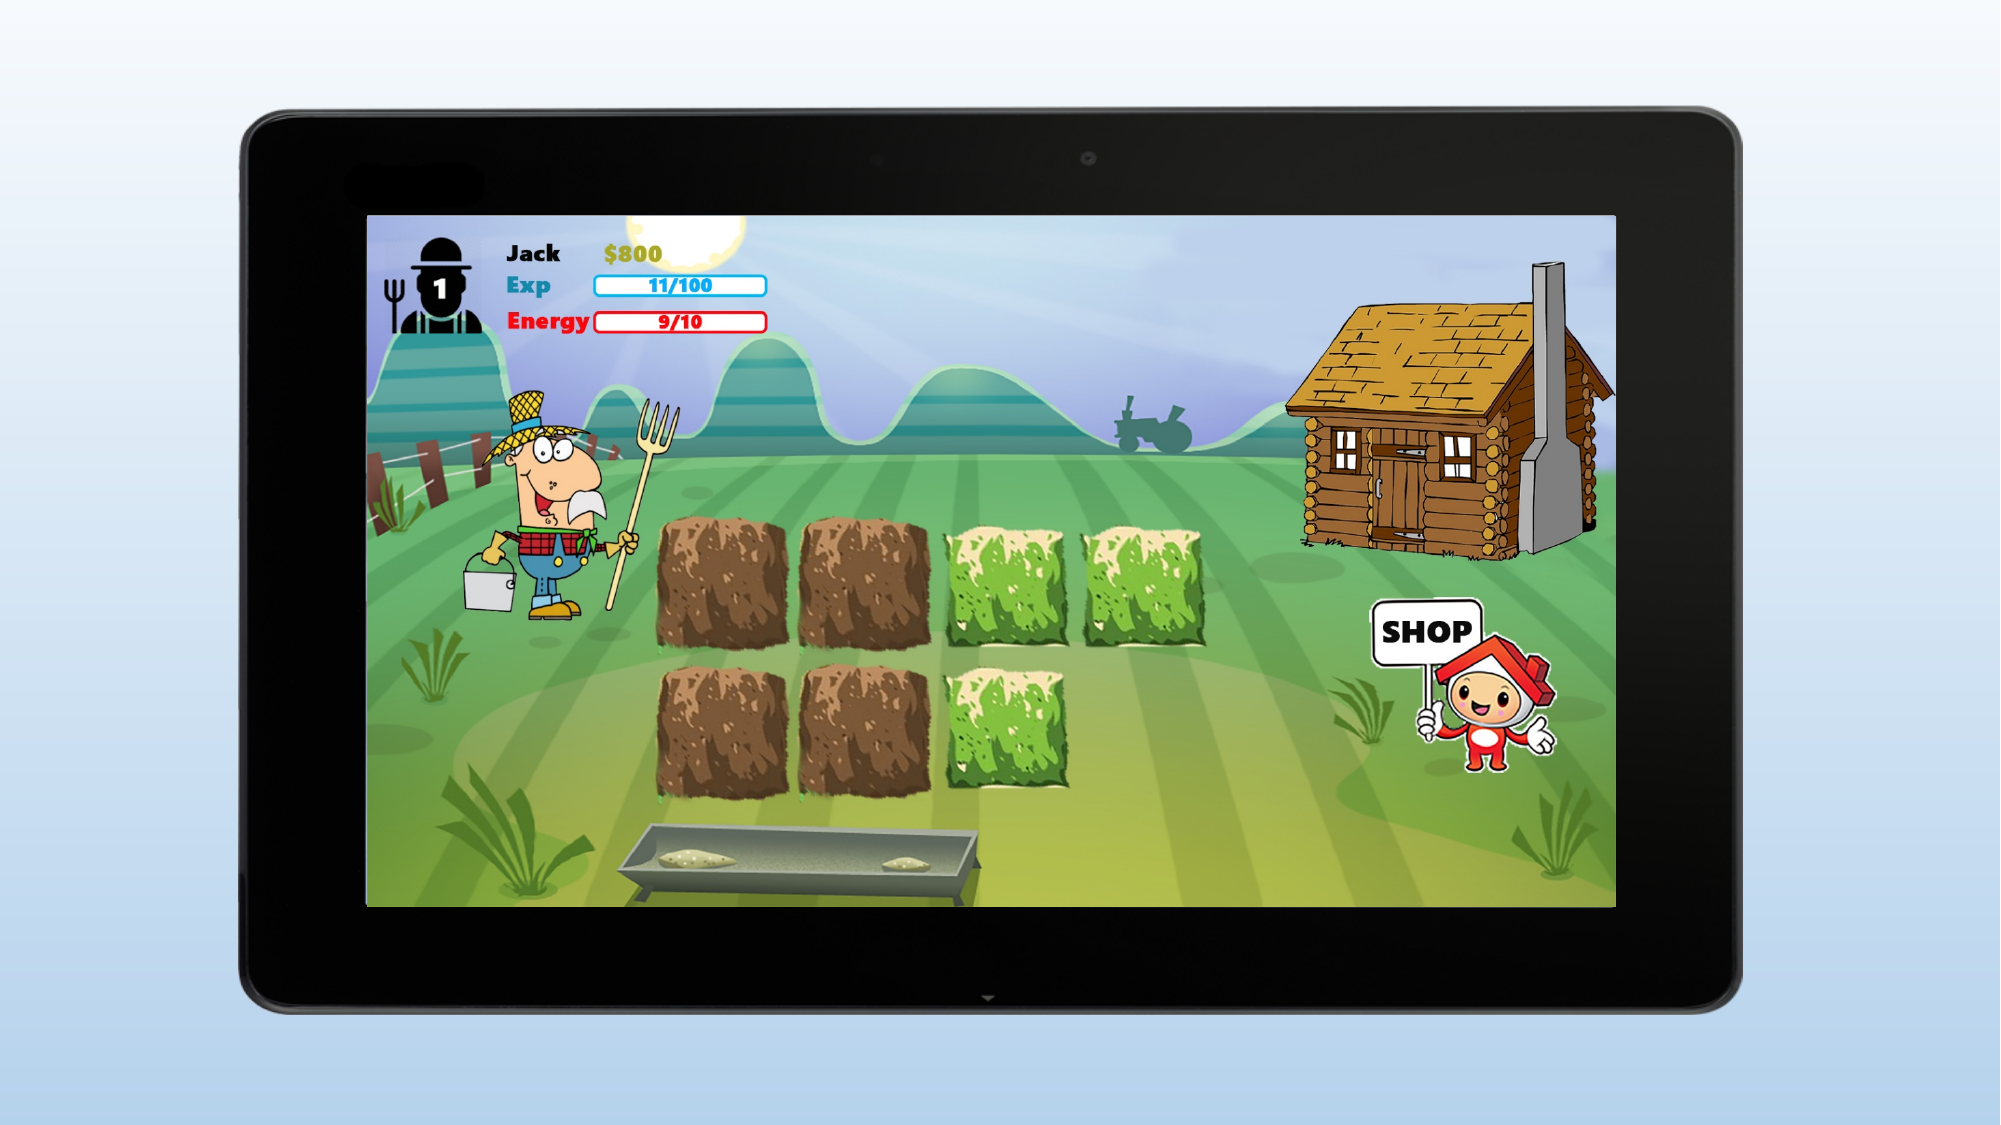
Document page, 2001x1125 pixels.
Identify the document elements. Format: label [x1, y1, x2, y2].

picture [238, 104, 1743, 1019]
